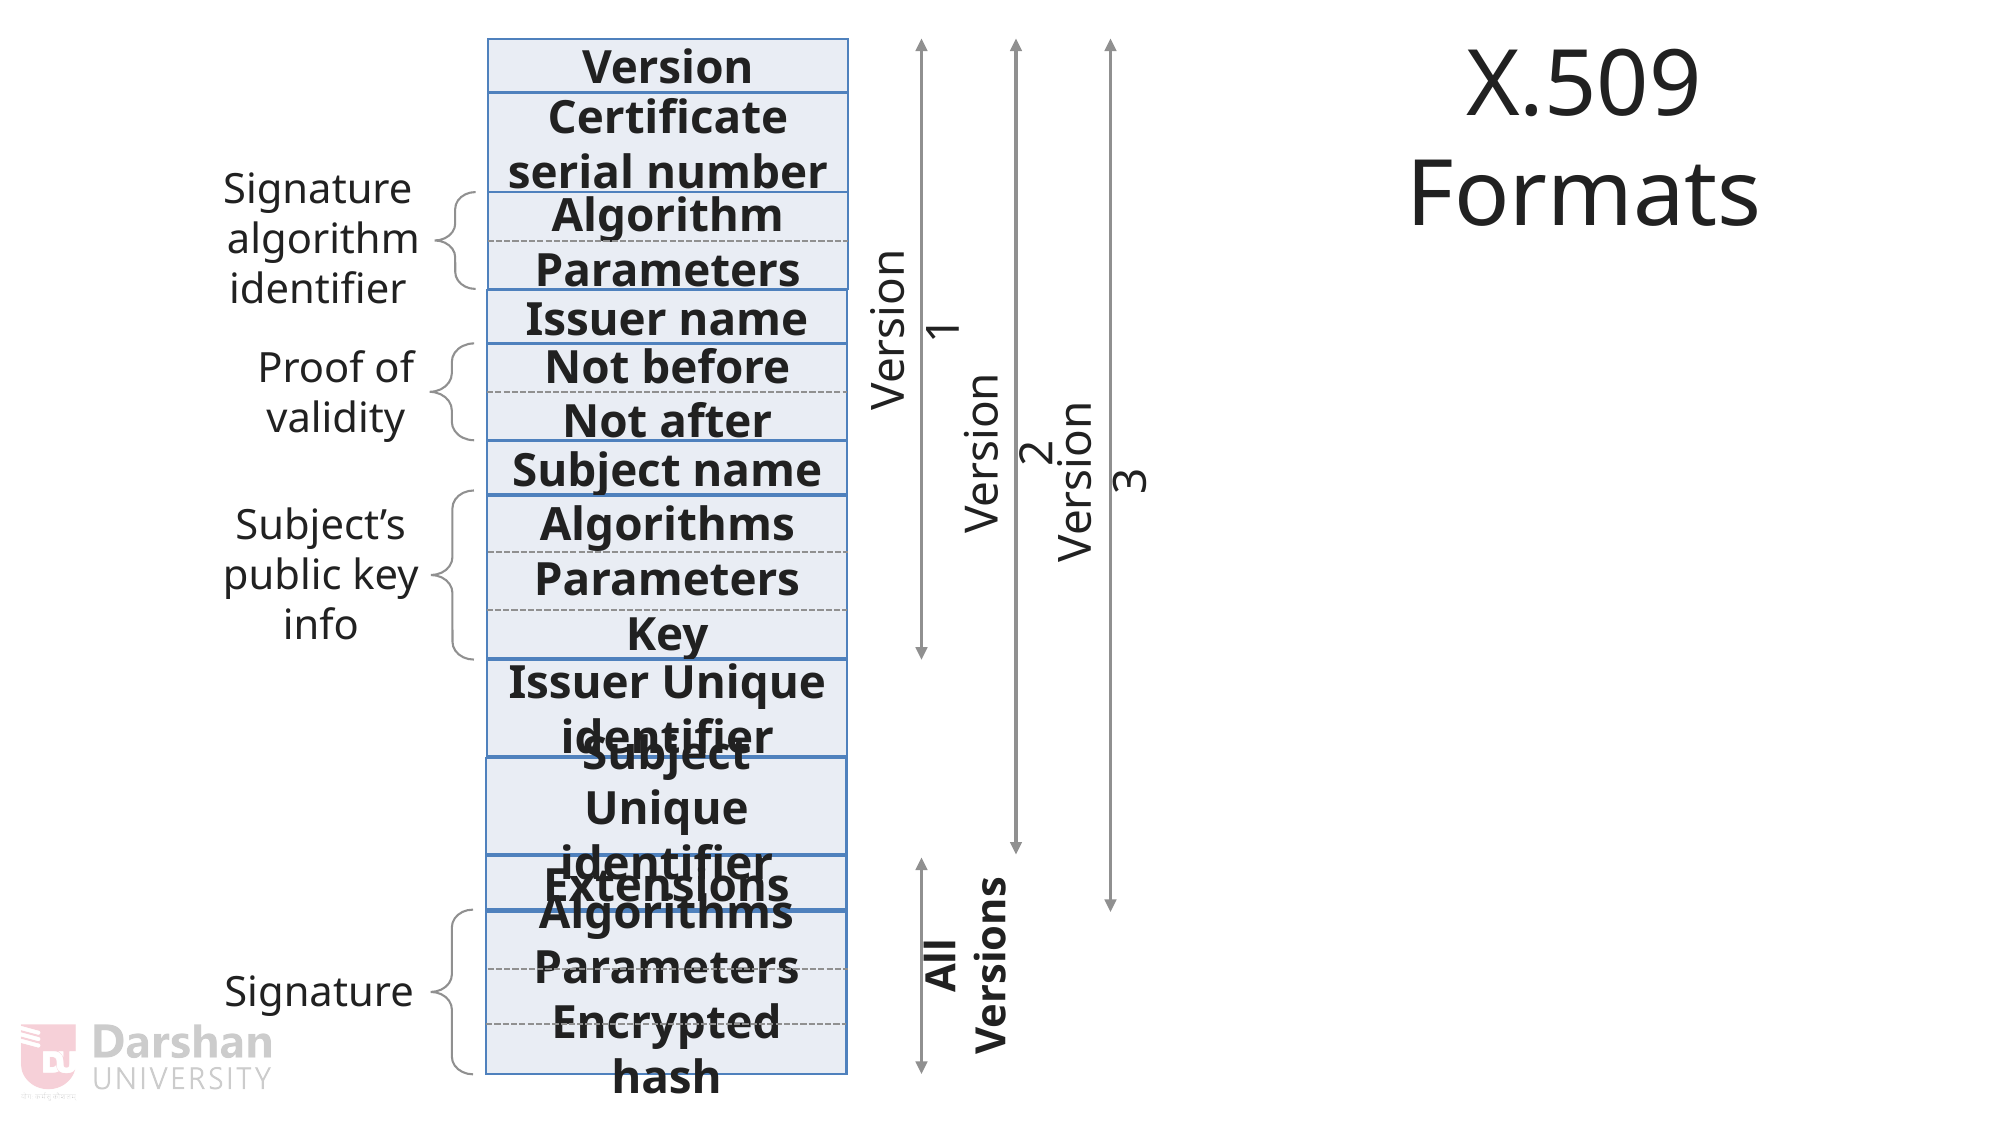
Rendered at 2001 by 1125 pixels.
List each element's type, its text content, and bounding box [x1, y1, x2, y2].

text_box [850, 38, 937, 660]
text_box Extensions [485, 855, 848, 911]
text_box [197, 490, 474, 660]
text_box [486, 344, 848, 441]
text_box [944, 38, 1031, 855]
text_box Subject name [486, 441, 848, 495]
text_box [486, 495, 848, 659]
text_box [487, 192, 848, 289]
text_box Issuer Unique identifier [486, 659, 848, 757]
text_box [228, 333, 475, 501]
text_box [200, 154, 476, 422]
text_box Issuer name [486, 289, 848, 343]
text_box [906, 855, 1089, 1076]
text_box Certificate serial number [487, 92, 849, 191]
text_box Version [487, 38, 849, 92]
text_box Subject Unique identifier [485, 757, 848, 855]
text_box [197, 909, 474, 1075]
text_box X.509 Formats [1383, 16, 1785, 150]
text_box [1037, 38, 1124, 912]
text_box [486, 911, 848, 1075]
